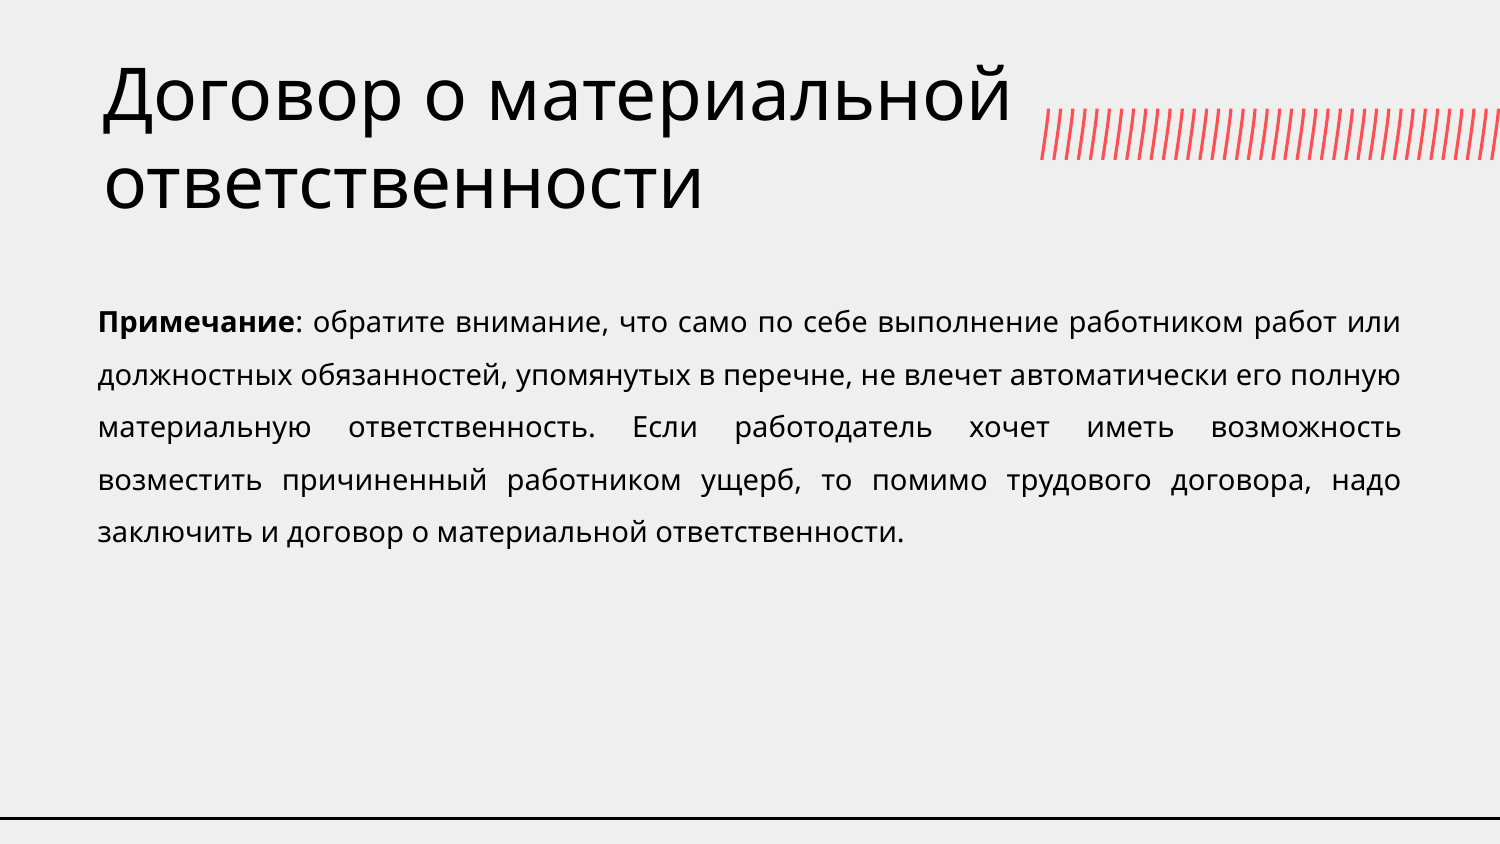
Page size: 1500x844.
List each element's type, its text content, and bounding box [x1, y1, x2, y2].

subtitle Примечание: обратите внимание, что само по себе выполнение работником работ или должностных обязанностей, упомянутых в перечне, не влечет автоматически его полную материальную ответственность. Если работодатель хочет иметь возможность возместить причиненный работником ущерб, то помимо трудового договора, надо заключить и договор о материальной ответственности. [82, 271, 1418, 695]
title Договор о материальной ответственности [88, 32, 1353, 127]
